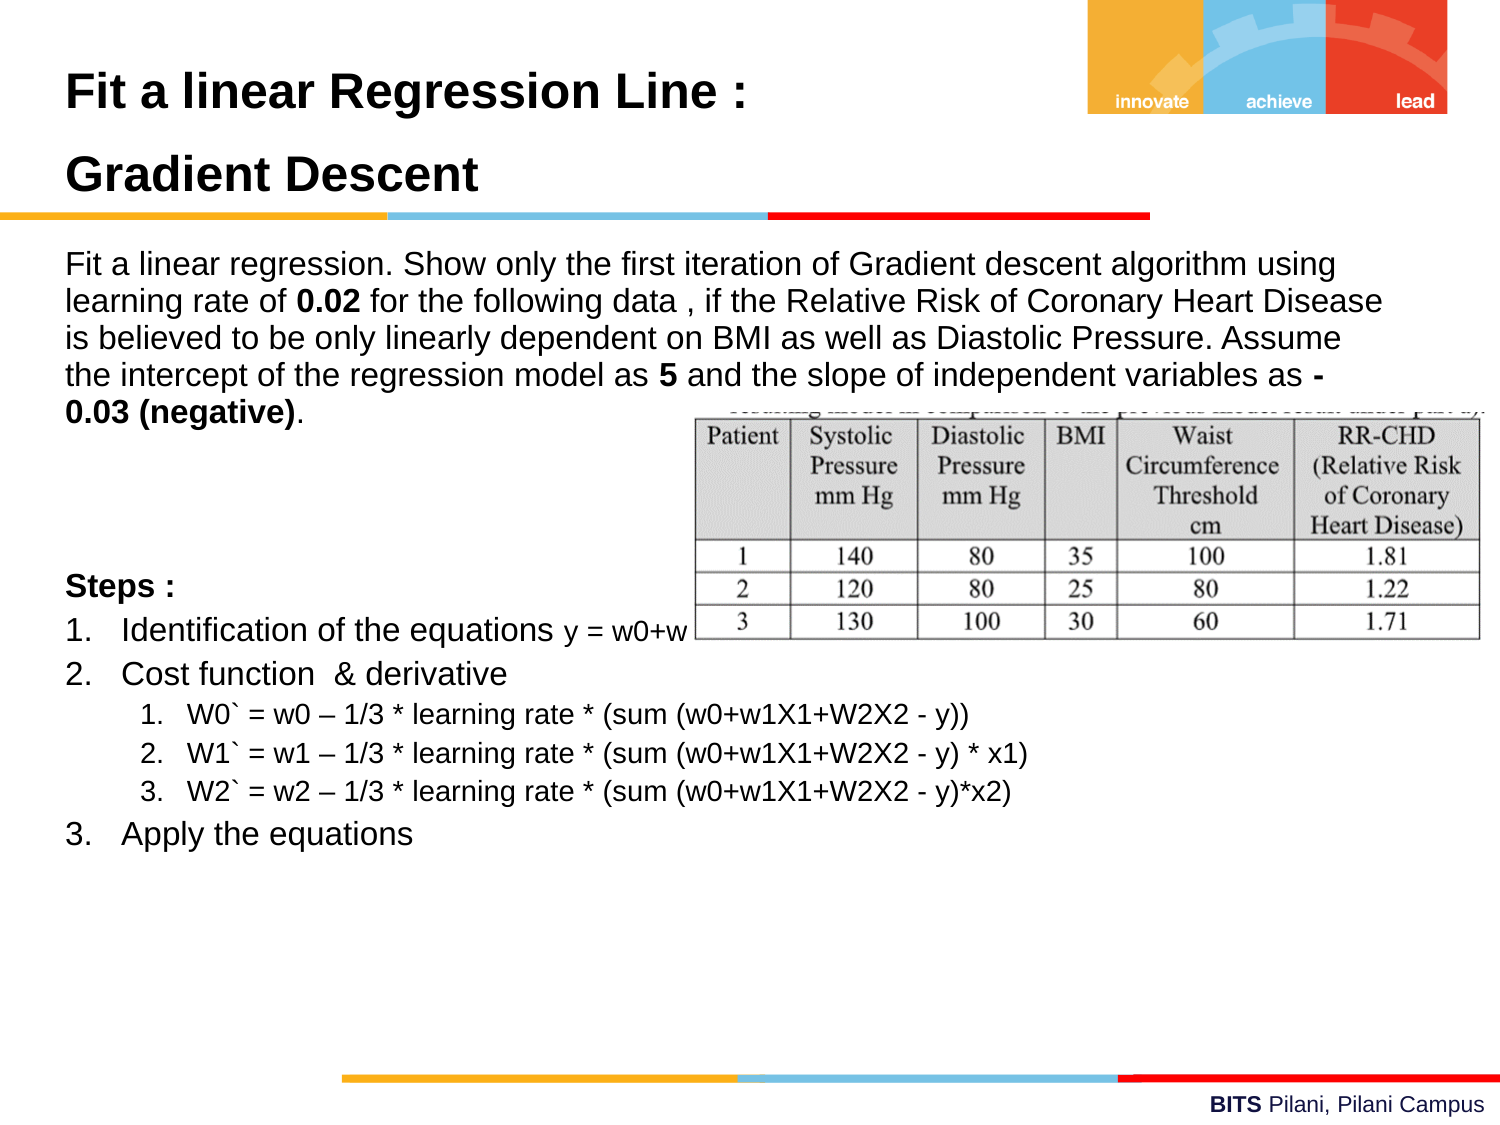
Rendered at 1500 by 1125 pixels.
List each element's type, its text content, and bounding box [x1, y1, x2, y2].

list Fit a linear regression. Show only the first iteration of Gradient descent algorithm using learning rate of 0.02 for the following data , if the Relative Risk of Coronary Heart Disease is believed to be only linearly dependent on BMI as well as Diastolic Pressure. Assume the intercept of the regression model as 5 and the slope of independent variables as -0.03 (negative). Steps : Identification of the equations y = w0+w1X1+W2X2 Cost function & derivative W0` = w0 – 1/3 * learning rate * (sum (w0+w1X1+W2X2 - y)) W1` = w1 – 1/3 * learning rate * (sum (w0+w1X1+W2X2 - y) * x1) W2` = w2 – 1/3 * learning rate * (sum (w0+w1X1+W2X2 - y)*x2) Apply the equations [50, 237, 1400, 980]
picture [687, 412, 1488, 651]
list Fit a linear Regression Line : Gradient Descent [50, 24, 1088, 213]
picture [1087, 0, 1448, 114]
